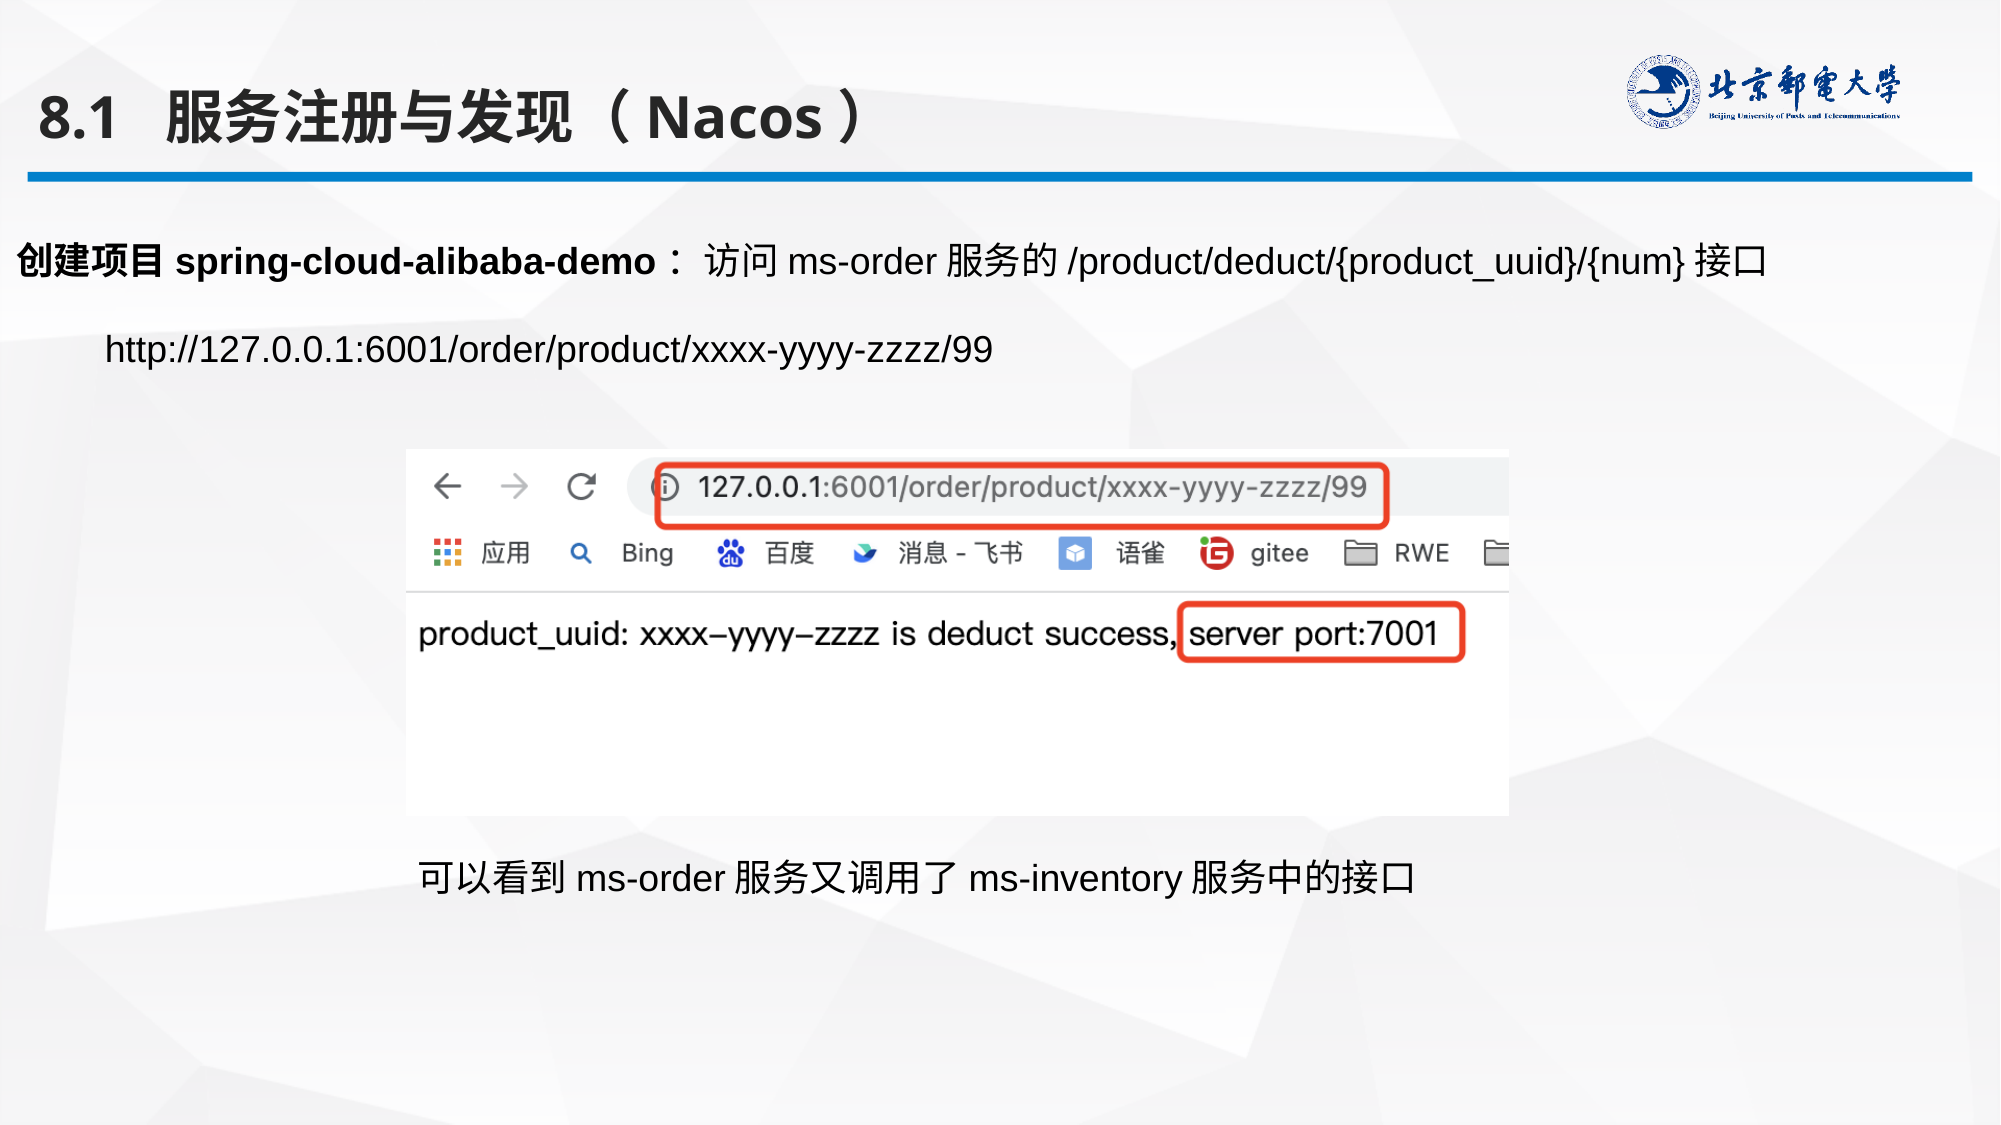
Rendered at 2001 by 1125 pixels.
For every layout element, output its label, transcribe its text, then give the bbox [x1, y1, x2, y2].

text_box 创建项目spring-cloud-alibaba-demo：访问ms-order服务的/product/deduct/{product_uuid}/{num}接口 [1, 229, 1785, 290]
text_box [26, 171, 1973, 183]
text_box http://127.0.0.1:6001/order/product/xxxx-yyyy-zzzz/99 [90, 317, 1294, 378]
text_box 8.1 服务注册与发现（Nacos） [23, 73, 1083, 158]
picture [0, 0, 2000, 1125]
text_box 可以看到ms-order服务又调用了ms-inventory服务中的接口 [402, 846, 1432, 907]
